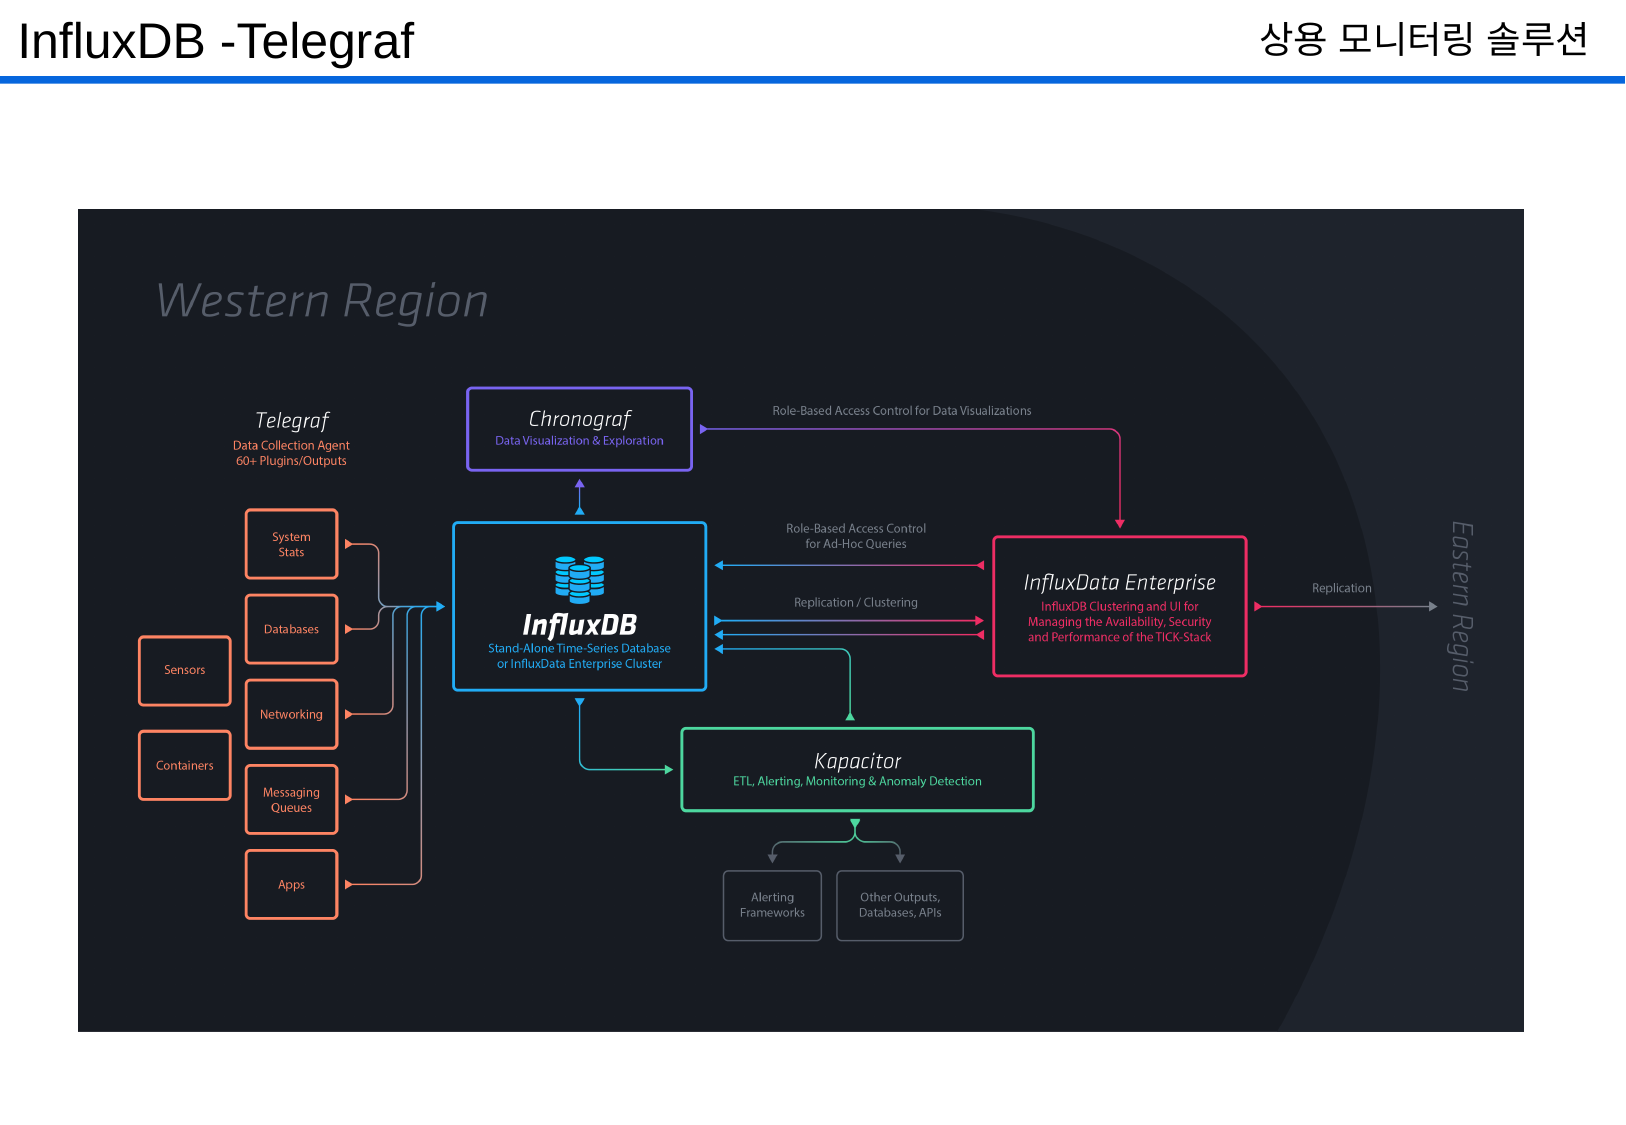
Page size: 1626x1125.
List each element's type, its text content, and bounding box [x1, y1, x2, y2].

text_box InfluxDB -Telegraf [2, 0, 886, 79]
picture [78, 209, 1524, 1032]
text_box 상용 모니터링 솔루션 [886, 0, 1606, 79]
